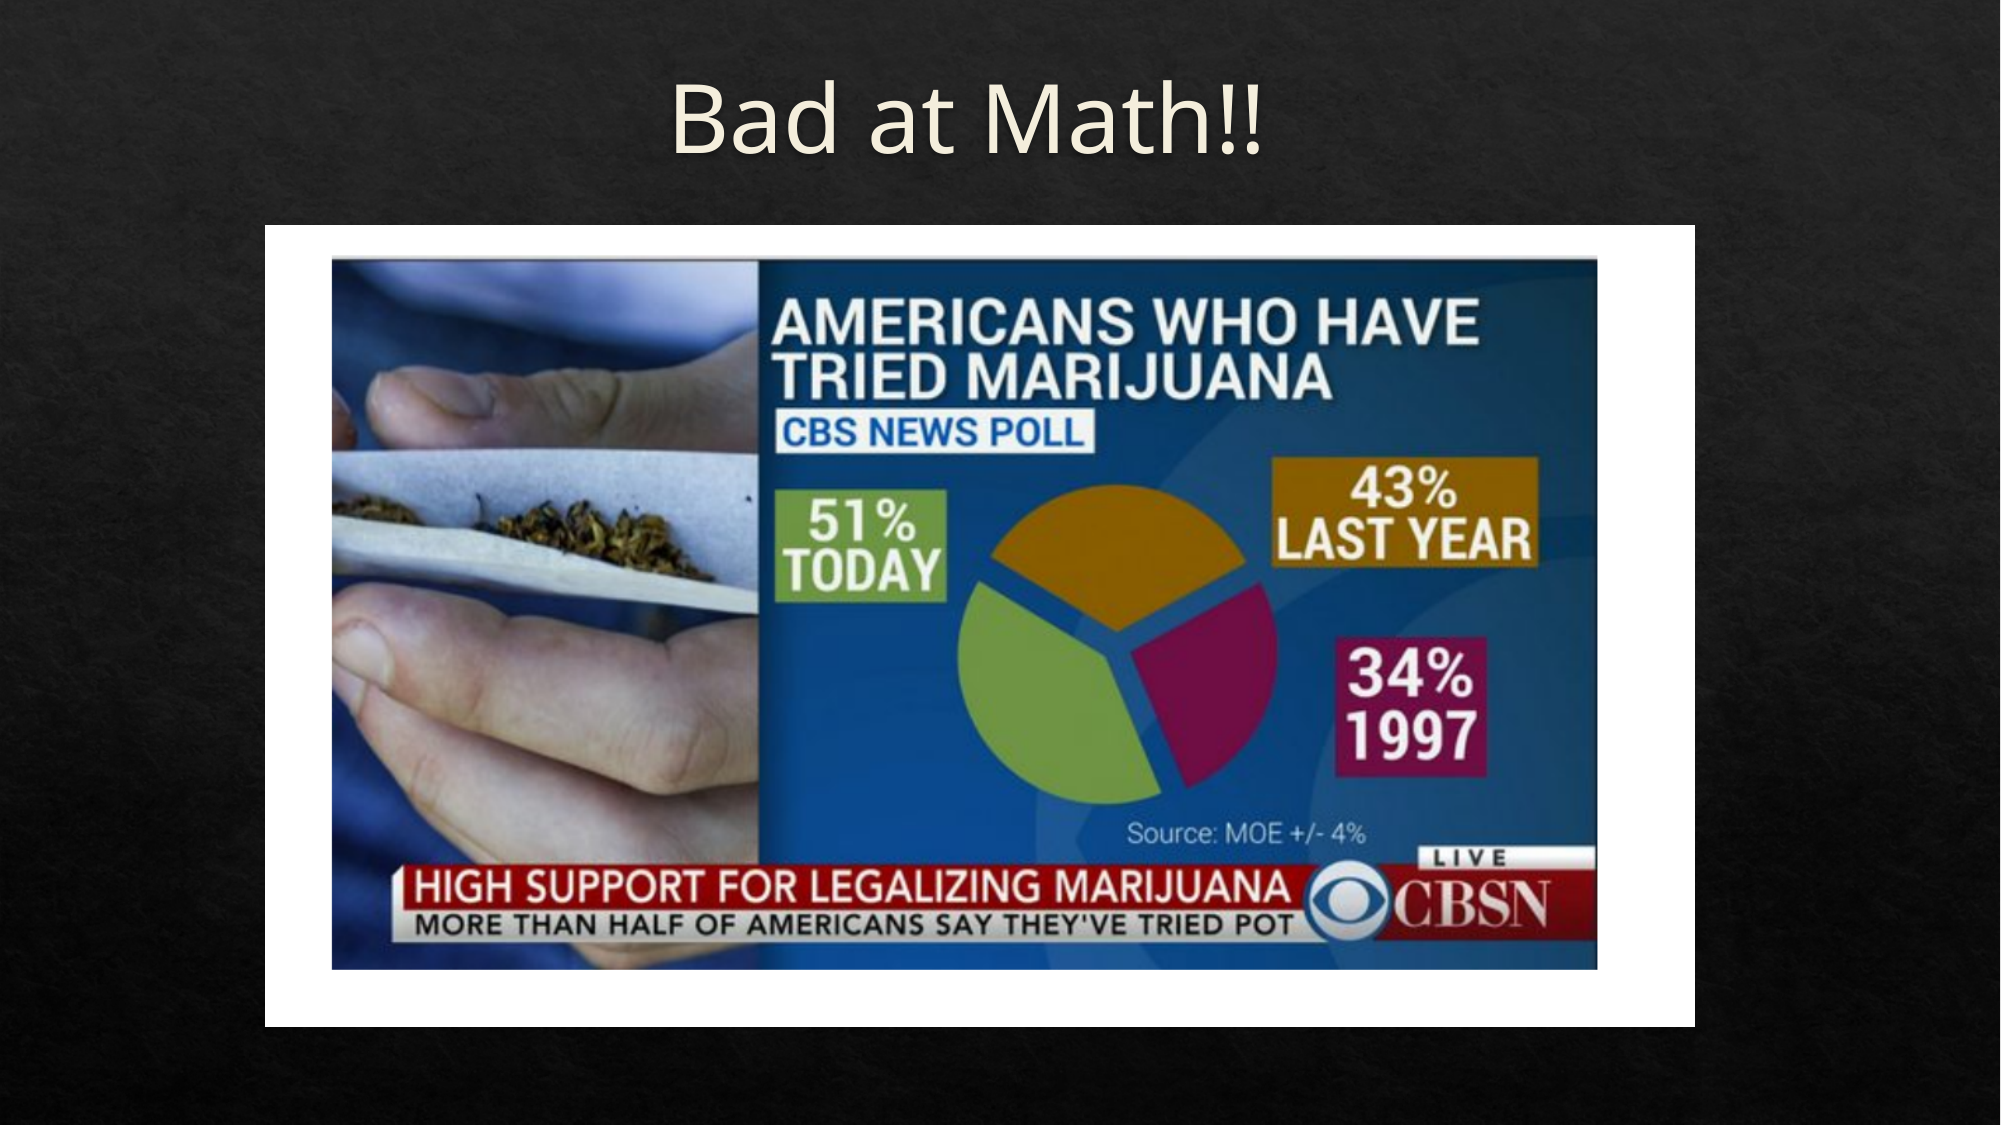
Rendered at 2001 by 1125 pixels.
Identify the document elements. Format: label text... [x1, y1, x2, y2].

picture [264, 225, 1696, 1027]
title Bad at Math!! [118, 19, 1817, 226]
